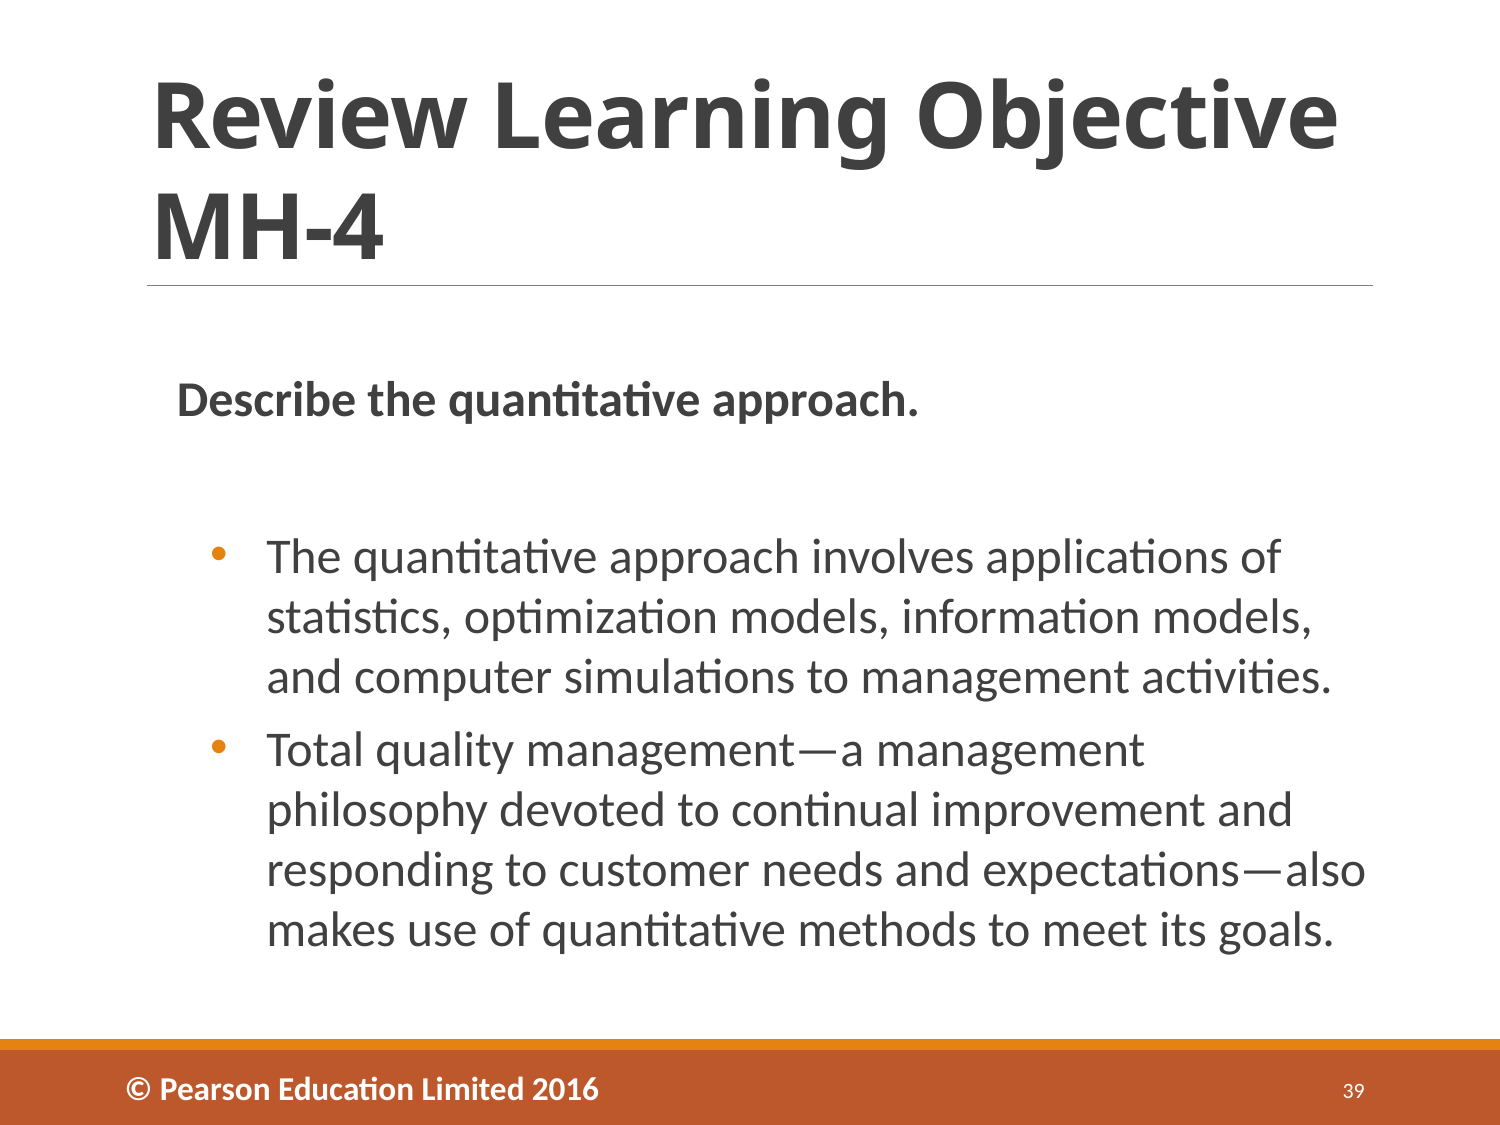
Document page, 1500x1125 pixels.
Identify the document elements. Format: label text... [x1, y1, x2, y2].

title Review Learning Objective MH-4 [135, 47, 1373, 285]
slide_number 39 [1218, 1059, 1380, 1120]
list Describe the quantitative approach. The quantitative approach involves applications of statistics, optimization models, information models, and computer simulations to management activities. Total quality management—a management philosophy devoted to continual improvement and responding to customer needs and expectations—also makes use of quantitative methods to meet its goals. [135, 331, 1373, 991]
text_box © Pearson Education Limited 2016 [109, 1059, 701, 1115]
